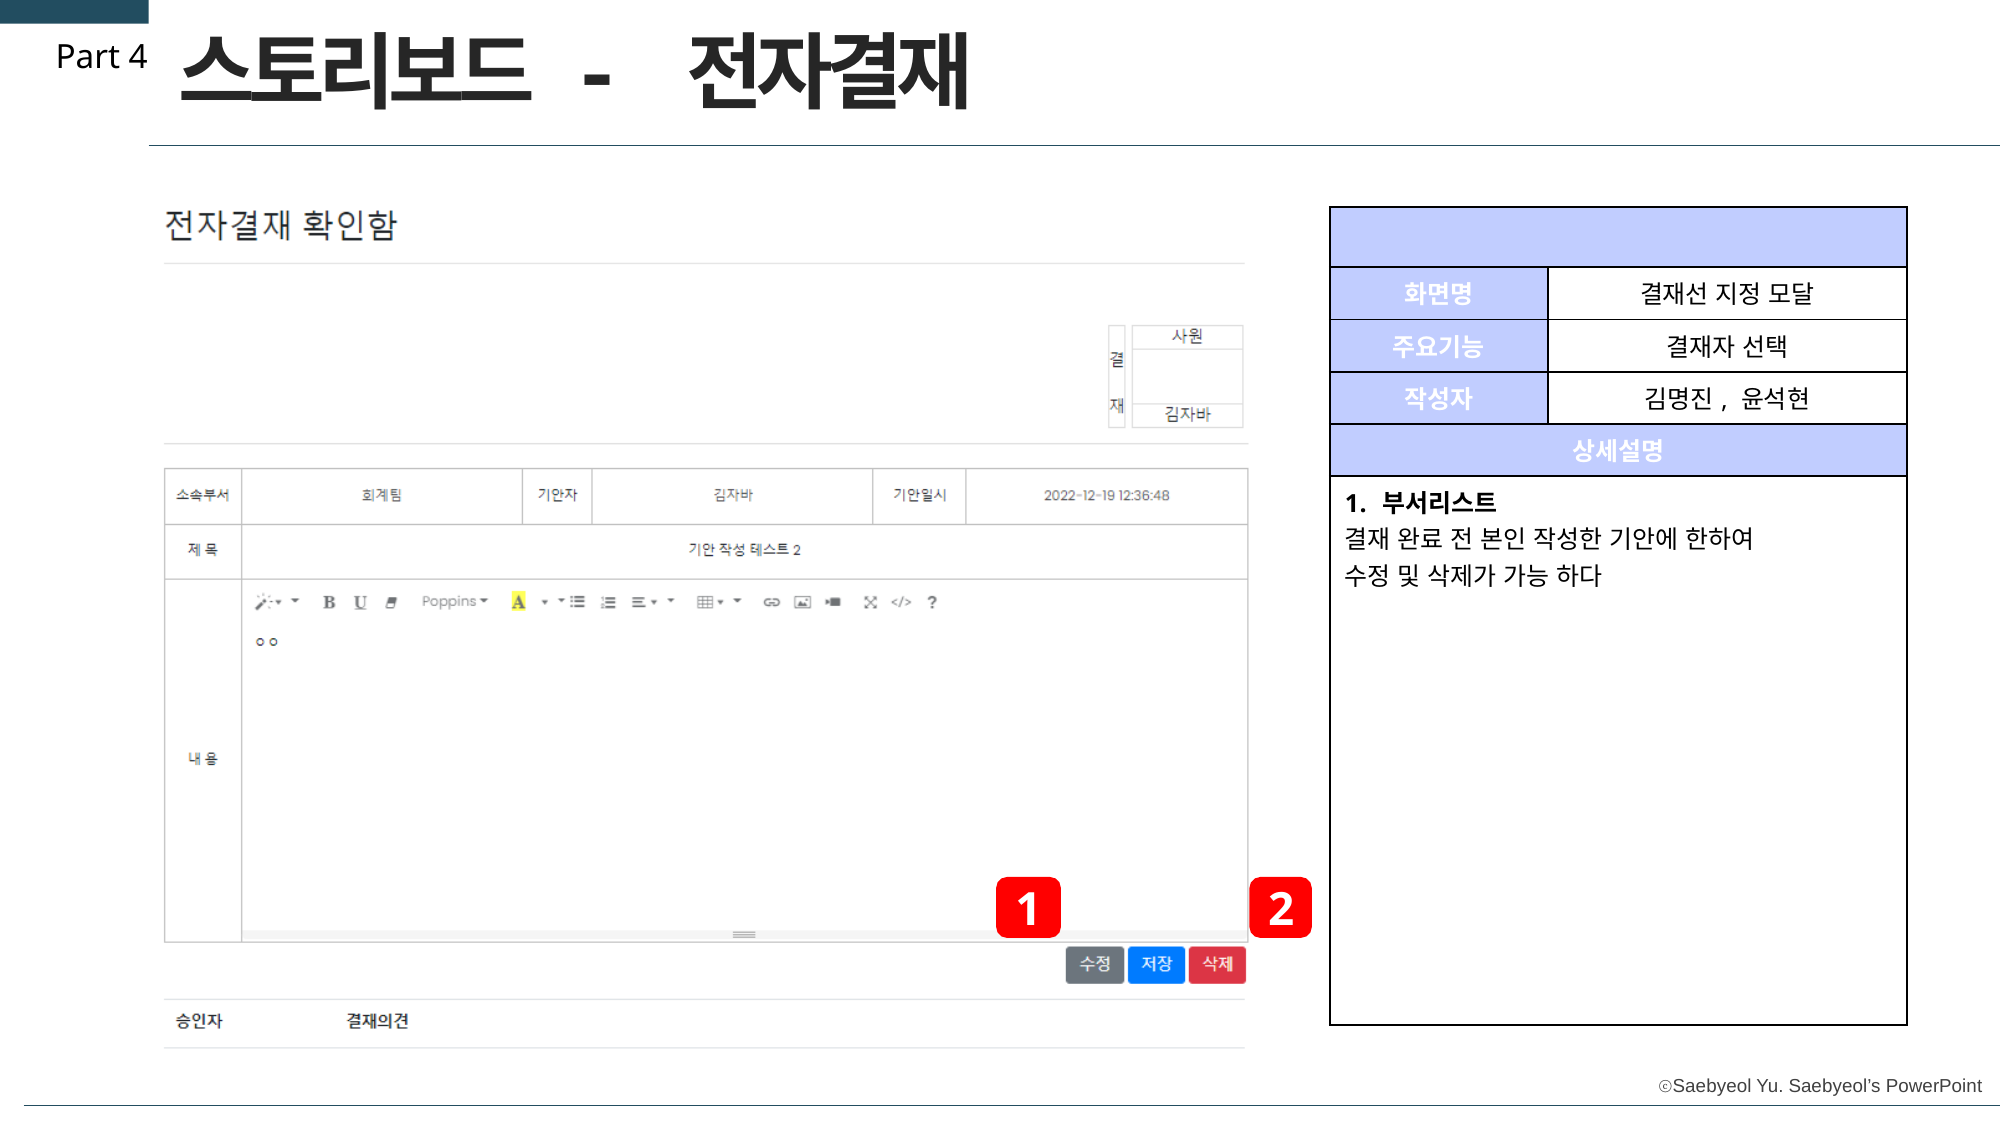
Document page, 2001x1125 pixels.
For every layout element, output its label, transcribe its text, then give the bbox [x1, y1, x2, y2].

table_cell 주요기능 [1331, 320, 1547, 371]
text_box Part 4 [40, 28, 163, 83]
text_box 2 [1266, 876, 1312, 938]
table_cell 상세설명 [1331, 425, 1906, 475]
picture [148, 202, 1266, 1066]
table_cell 화면명 [1331, 268, 1547, 319]
table_header [1331, 208, 1906, 266]
table_cell 결재자 선택 [1549, 320, 1906, 371]
table_cell 결재선 지정 모달 [1549, 268, 1906, 319]
text_box 스토리보드 - 전자결재 [163, 11, 989, 127]
table_cell 부서리스트 결재 완료 전 본인 작성한 기안에 한하여 수정 및 삭제가 가능 하다 [1331, 477, 1906, 1024]
table_cell 김명진, 윤석현 [1549, 373, 1906, 423]
text_box [0, 0, 150, 25]
table_cell 작성자 [1331, 373, 1547, 423]
